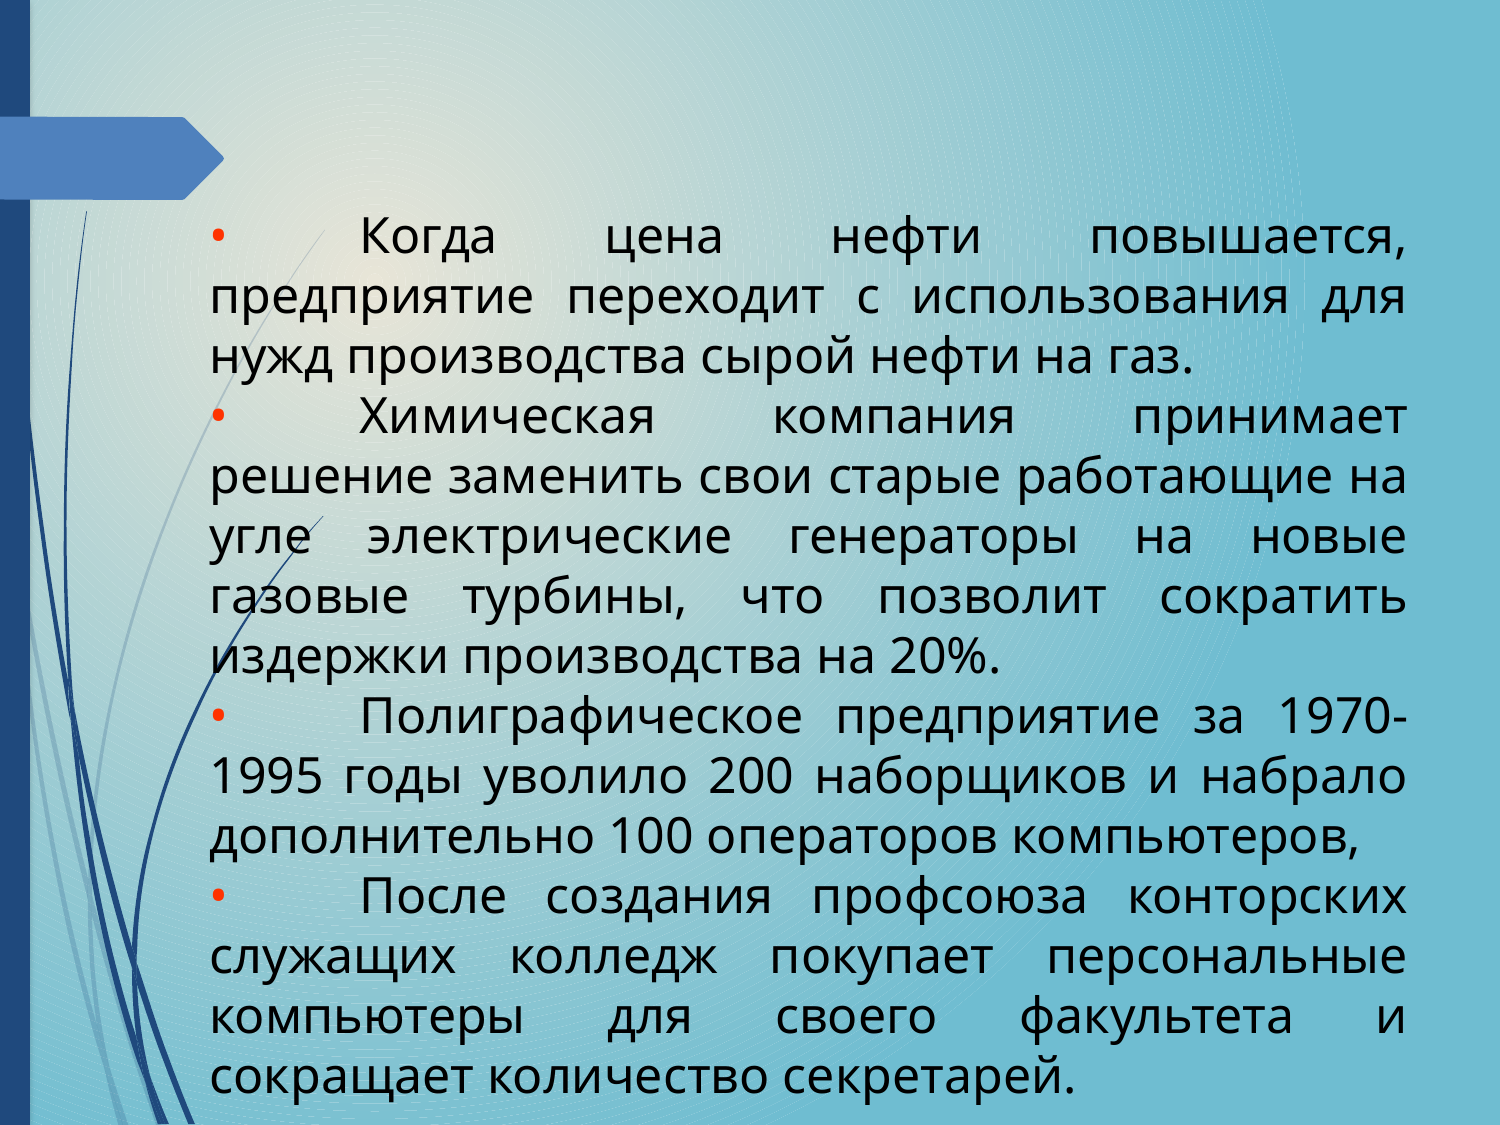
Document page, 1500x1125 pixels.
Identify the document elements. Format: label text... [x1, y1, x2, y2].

text_box • Когда цена нефти повышается, предприятие переходит с использования для нужд производства сырой нефти на газ. • Химическая компания принимает решение заменить свои старые работающие на угле электрические генераторы на новые газовые турбины, что позволит сократить издержки производства на 20%. • Полиграфическое предприятие за 1970-1995 годы уволило 200 наборщиков и набрало дополнительно 100 операторов компьютеров, • После создания профсоюза конторских служащих колледж покупает персональные компьютеры для своего факультета и сокращает количество секретарей. [194, 196, 1424, 1111]
